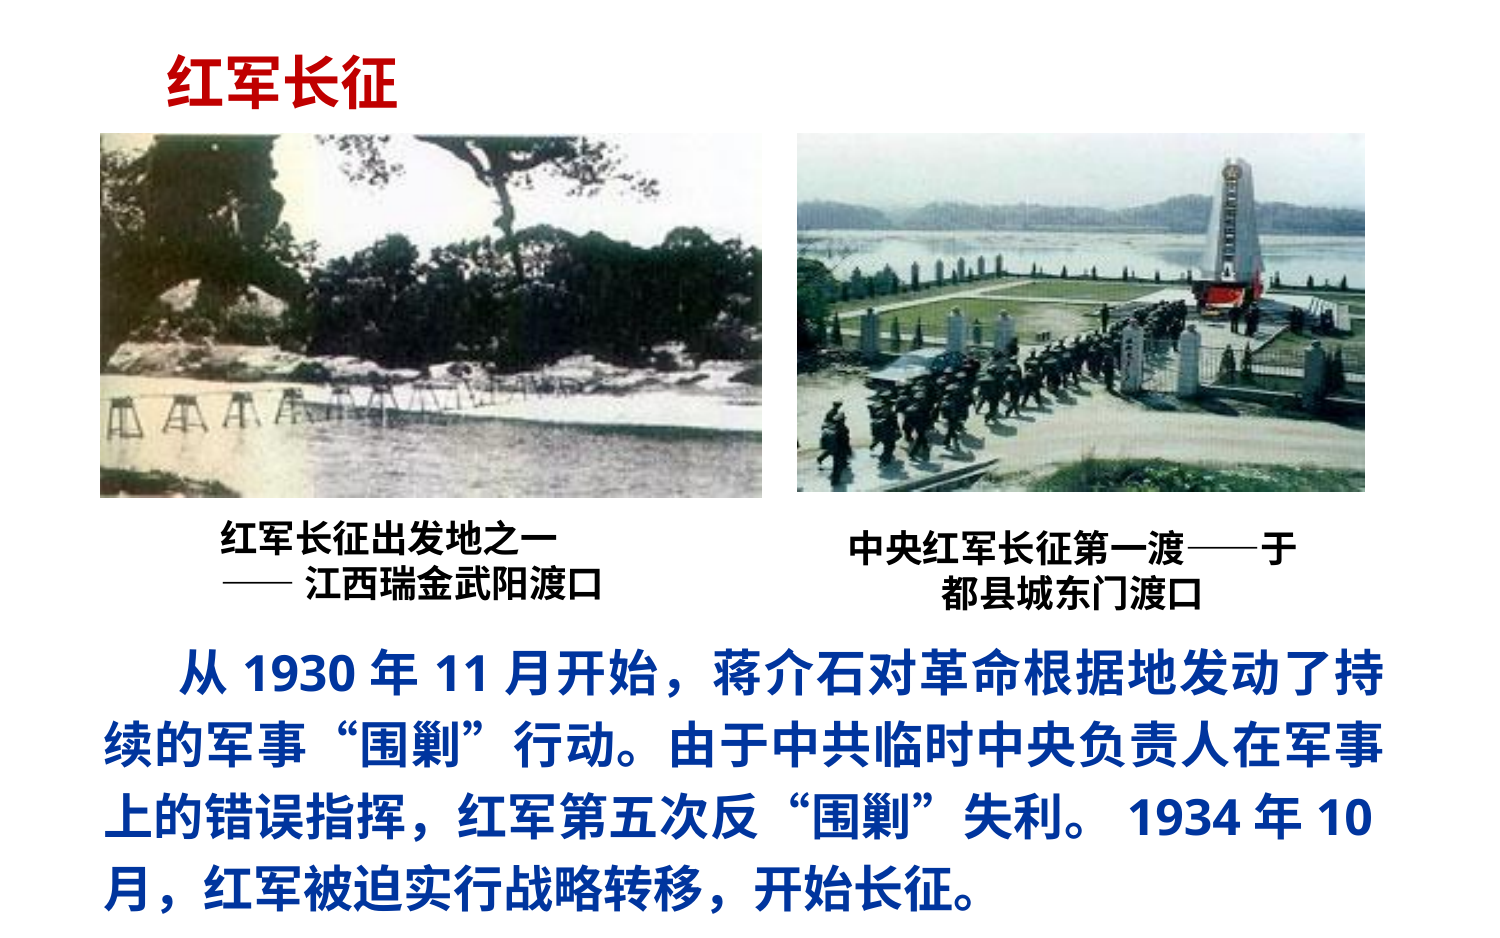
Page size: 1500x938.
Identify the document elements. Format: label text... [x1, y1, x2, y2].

title 红军长征 [75, 37, 491, 125]
text_box 红军长征出发地之一 ——江西瑞金武阳渡口 [205, 508, 628, 613]
picture [100, 133, 763, 498]
text_box 中央红军长征第一渡——于都县城东门渡口 [820, 517, 1325, 622]
picture [796, 133, 1365, 492]
text_box 从1930年11月开始，蒋介石对革命根据地发动了持续的军事“围剿”行动。由于中共临时中央负责人在军事上的错误指挥，红军第五次反“围剿”失利。1934年10月，红军被迫实行战略转移，开始长征。 [88, 622, 1400, 925]
